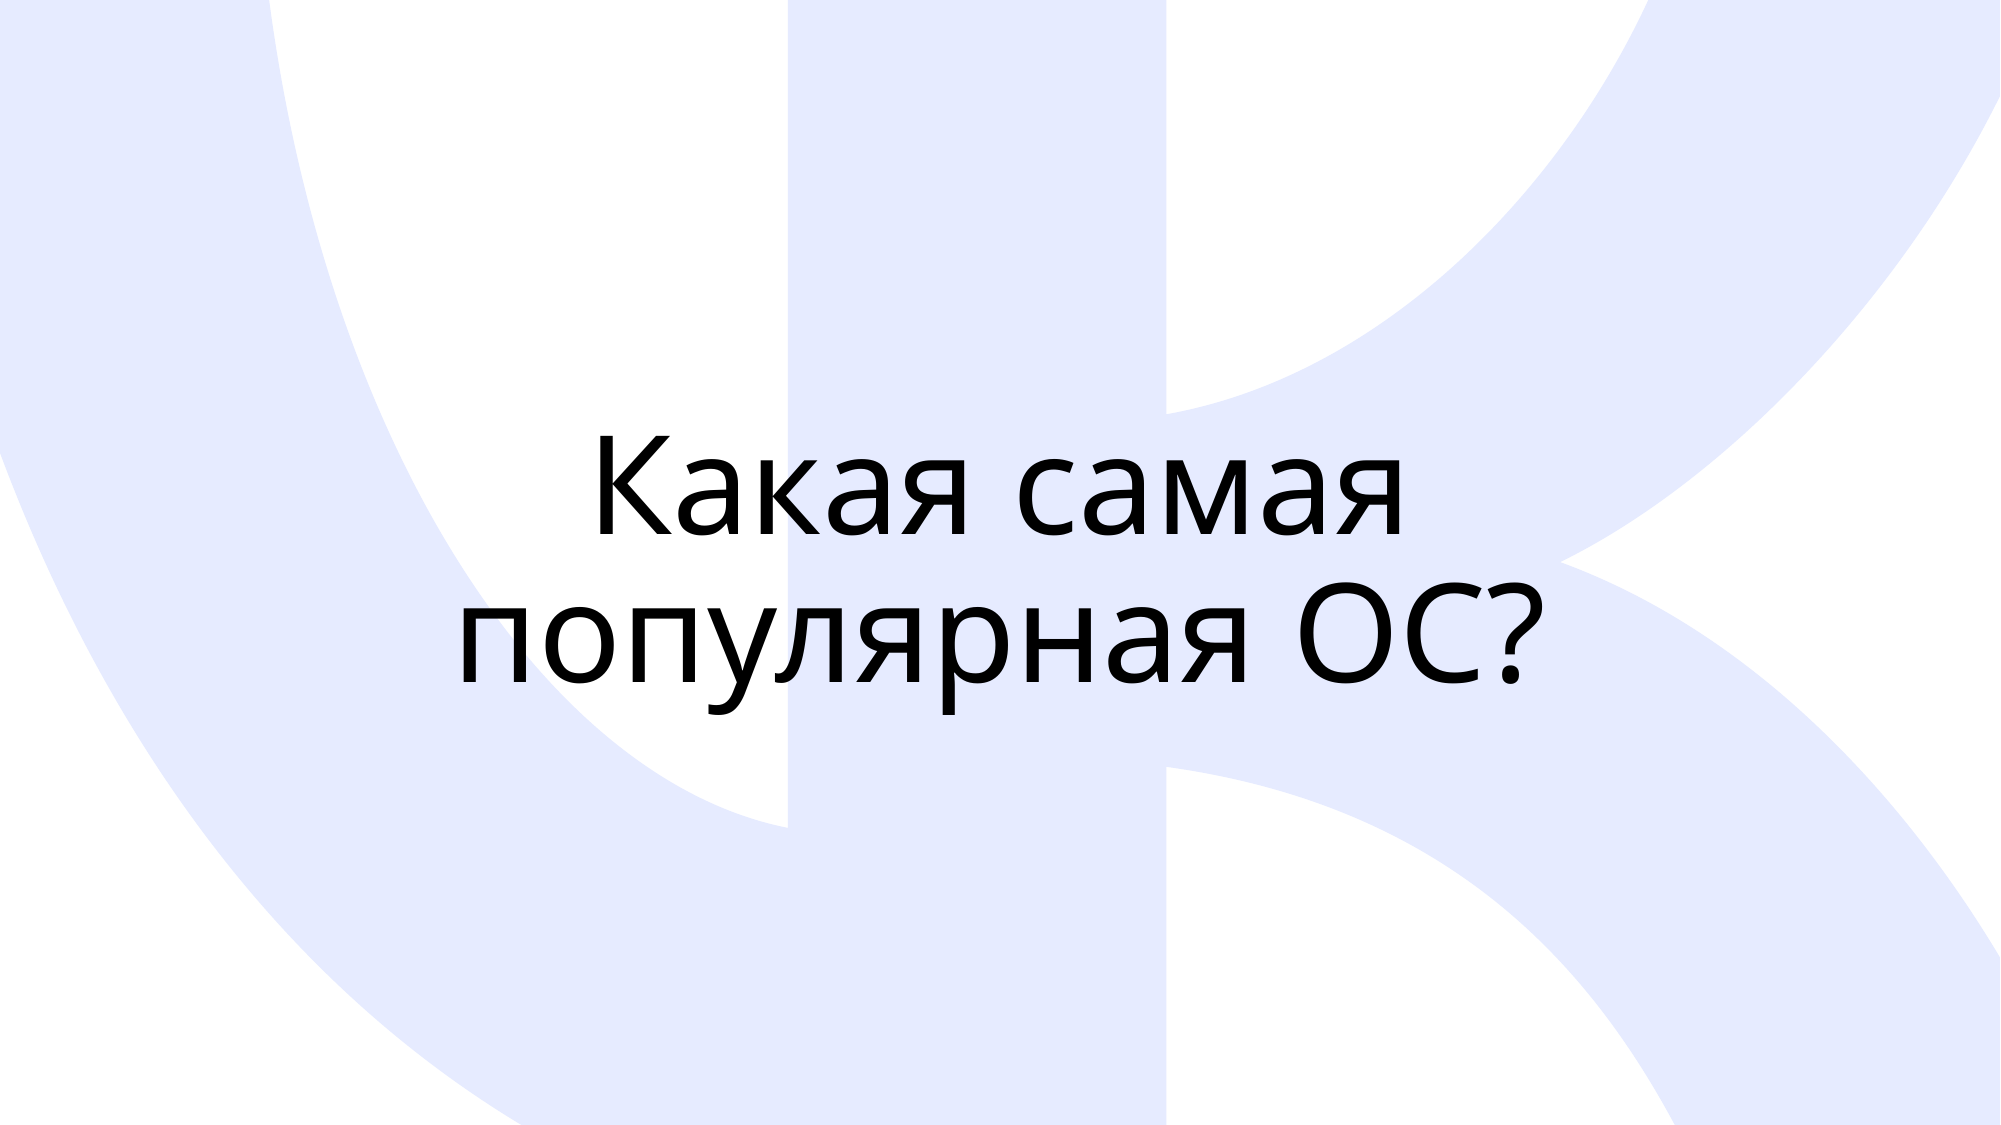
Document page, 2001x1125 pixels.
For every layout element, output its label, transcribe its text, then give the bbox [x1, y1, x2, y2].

text_box [0, 0, 2000, 1125]
title Какая самая популярная ОС? [327, 415, 1672, 713]
text_box [602, 668, 1398, 716]
